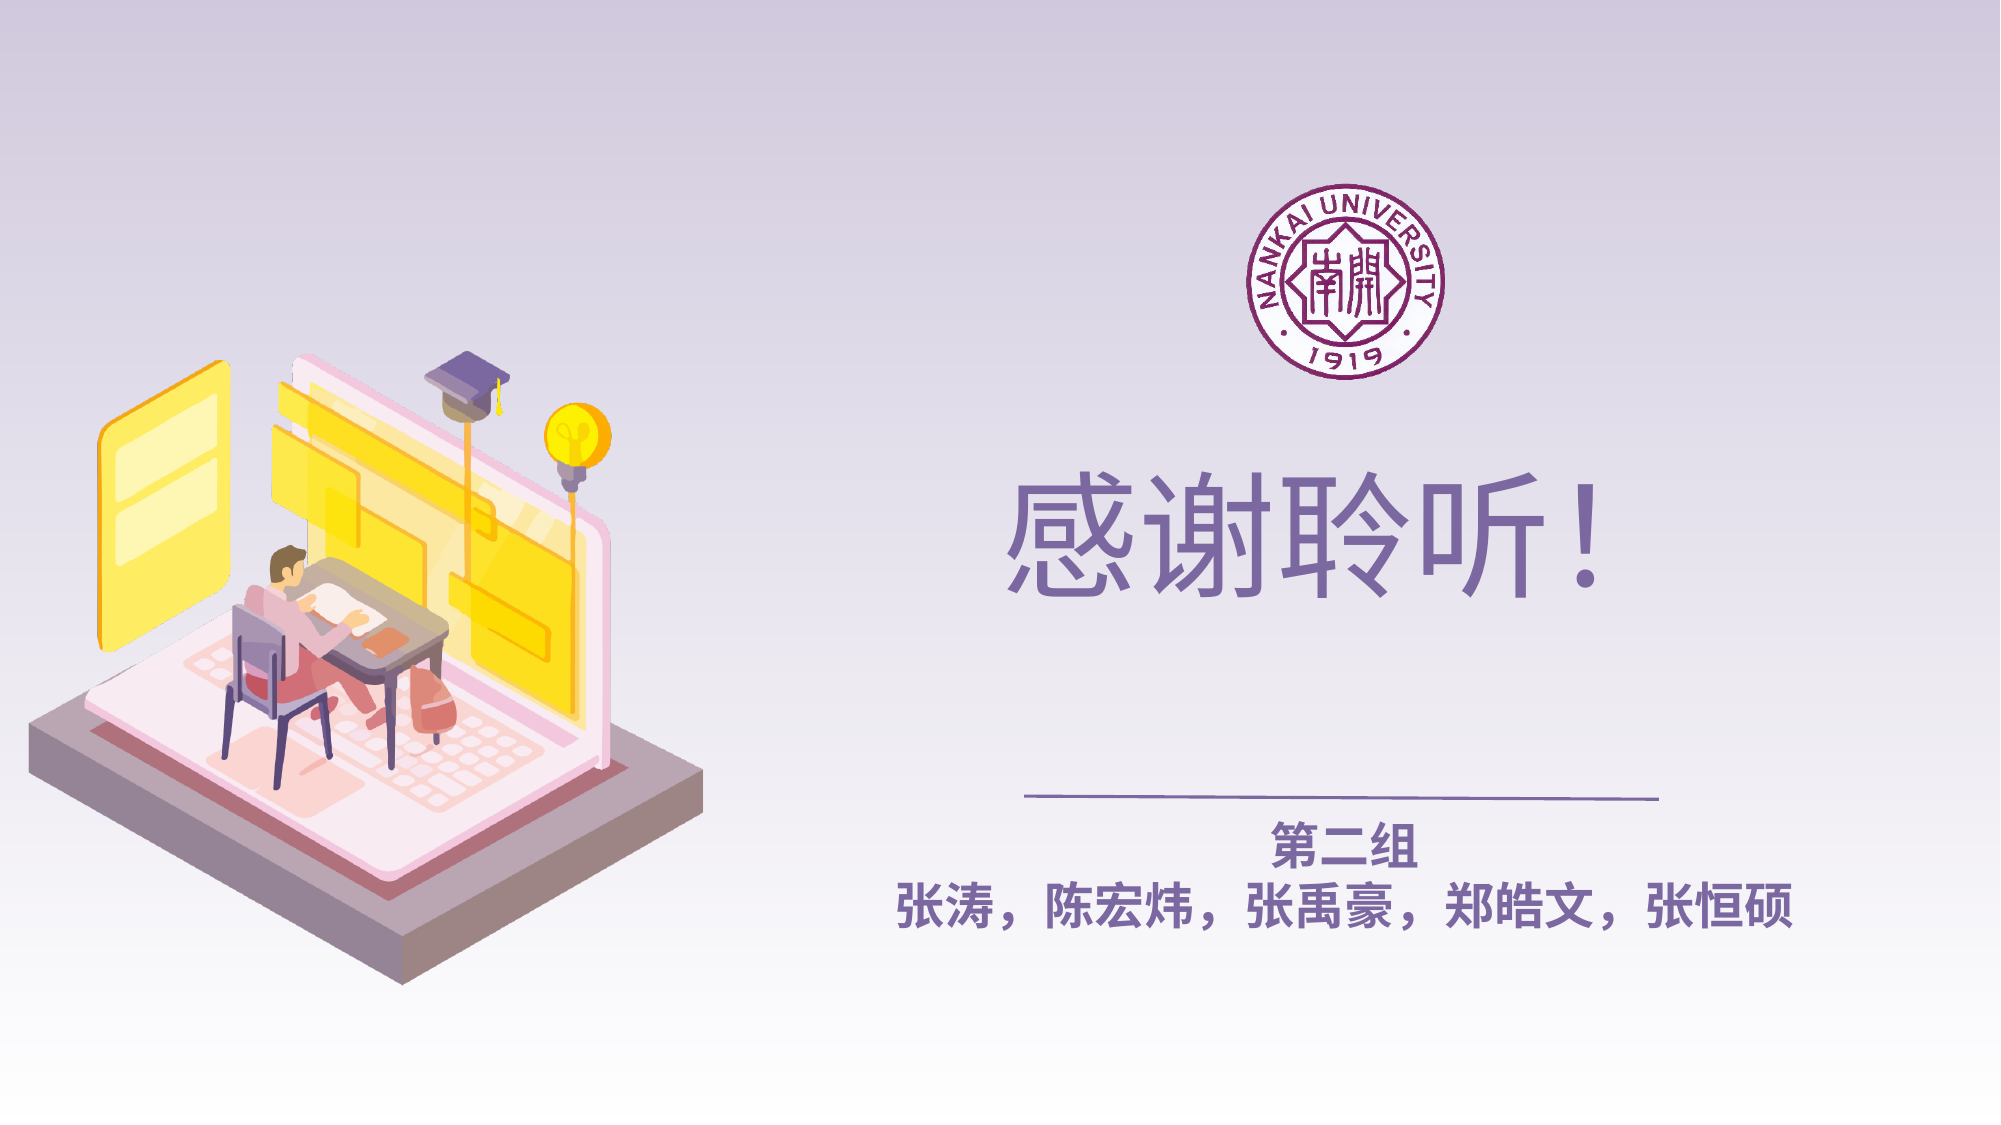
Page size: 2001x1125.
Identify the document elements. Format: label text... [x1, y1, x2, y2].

text_box 第二组 张涛，陈宏炜，张禹豪，郑皓文，张恒硕 [872, 806, 1818, 944]
picture [0, 282, 733, 1015]
picture [1237, 175, 1453, 389]
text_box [1023, 796, 1659, 800]
text_box 感谢聆听！ [986, 442, 1704, 623]
